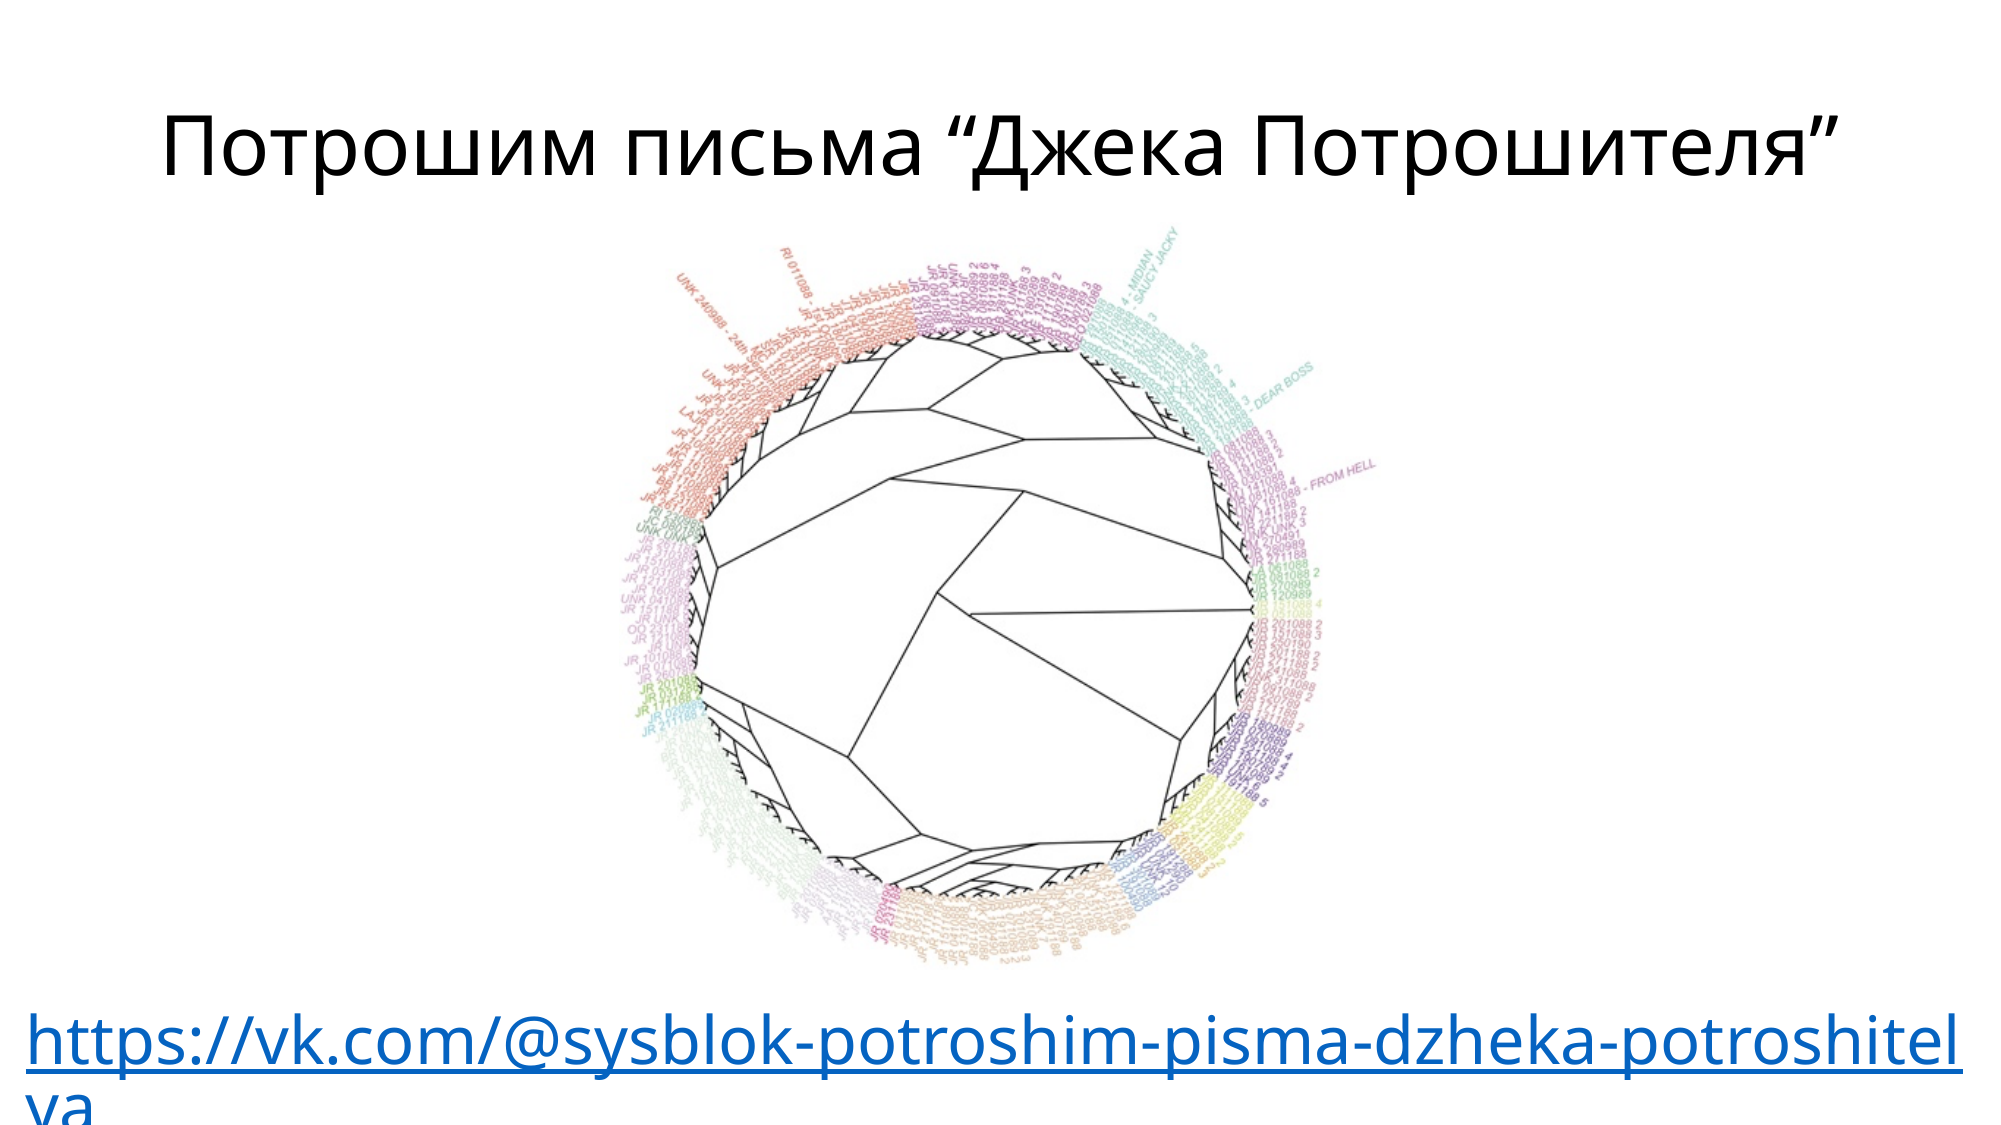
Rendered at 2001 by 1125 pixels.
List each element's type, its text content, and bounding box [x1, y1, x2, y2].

text_box https://vk.com/@sysblok-potroshim-pisma-dzheka-potroshitelya [18, 969, 2000, 1117]
title Потрошим письма “Джека Потрошителя” [146, 19, 1854, 265]
picture [619, 222, 1381, 970]
